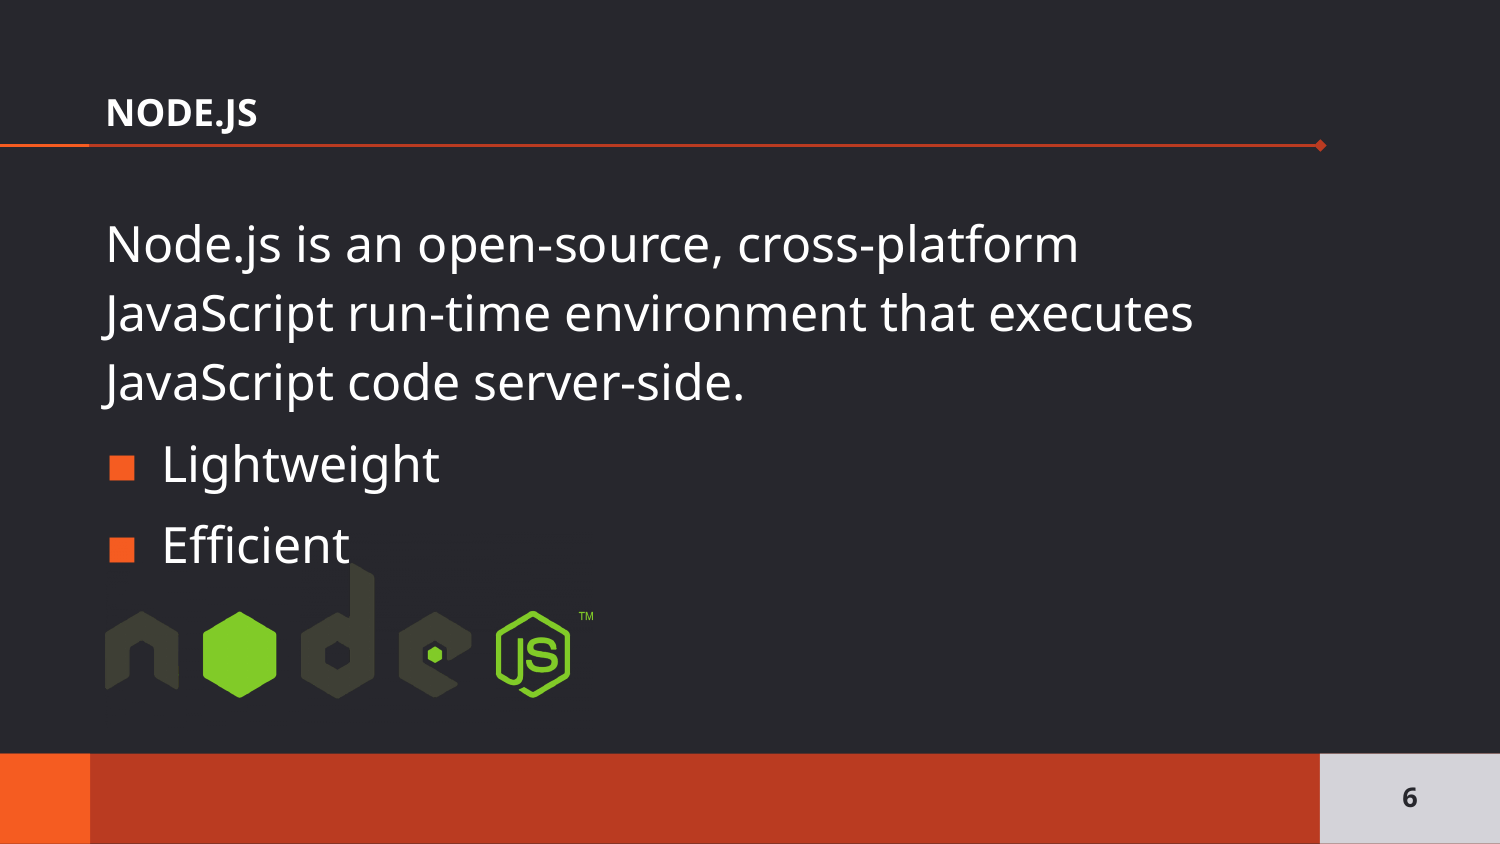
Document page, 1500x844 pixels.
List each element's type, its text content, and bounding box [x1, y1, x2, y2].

picture [105, 531, 593, 730]
slide_number 6 [1320, 753, 1500, 844]
title NODE.JS [90, 59, 1320, 150]
list Node.js is an open-source, cross-platform JavaScript run-time environment that executes JavaScript code server-side. Lightweight Efficient [90, 188, 1320, 673]
